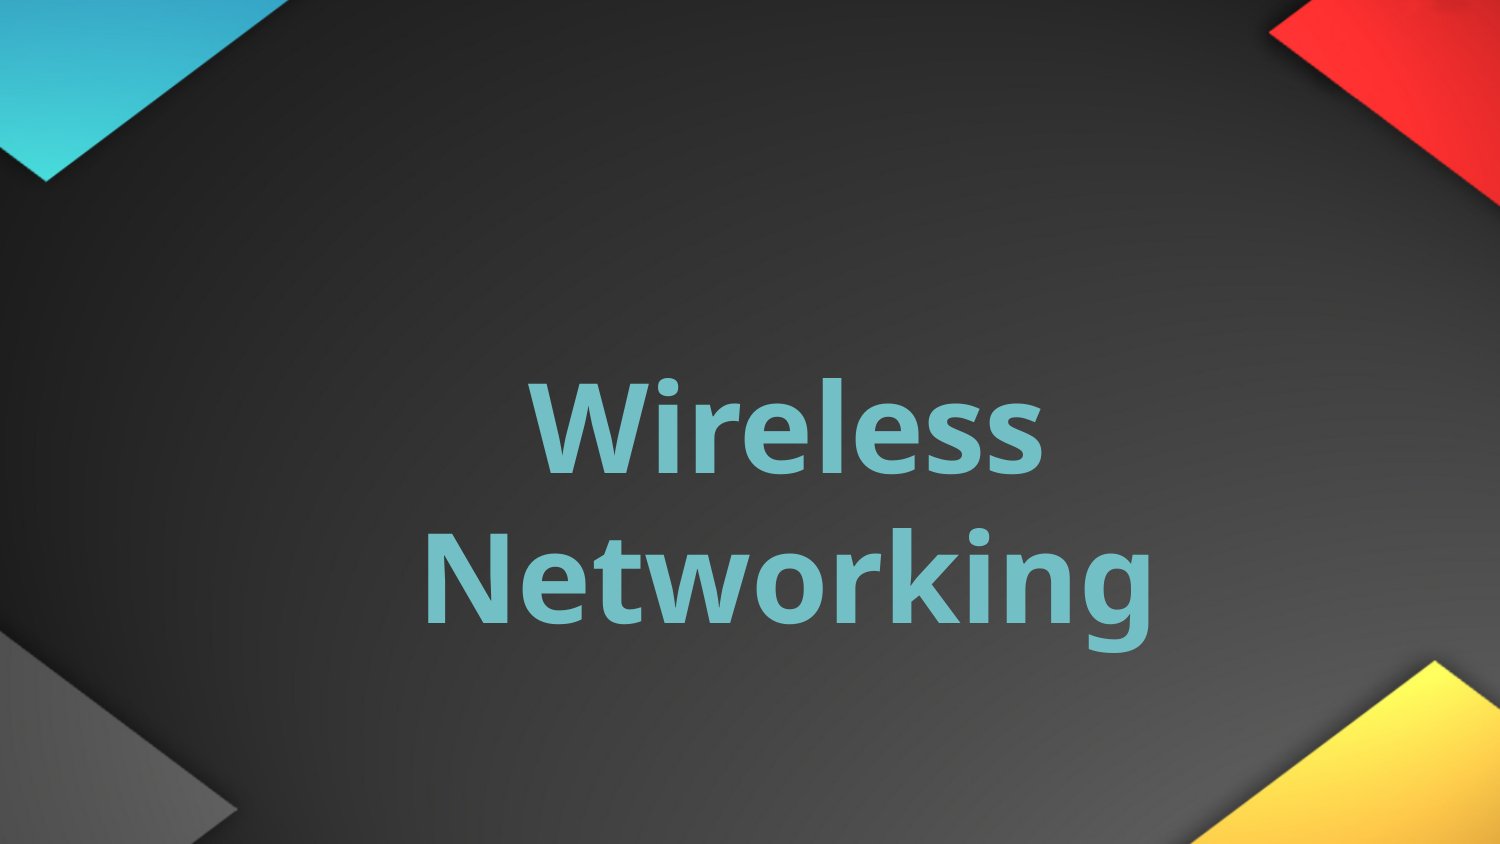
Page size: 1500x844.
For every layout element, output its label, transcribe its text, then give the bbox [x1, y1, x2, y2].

picture [0, 0, 1500, 844]
text_box Wireless Networking [187, 346, 1387, 649]
